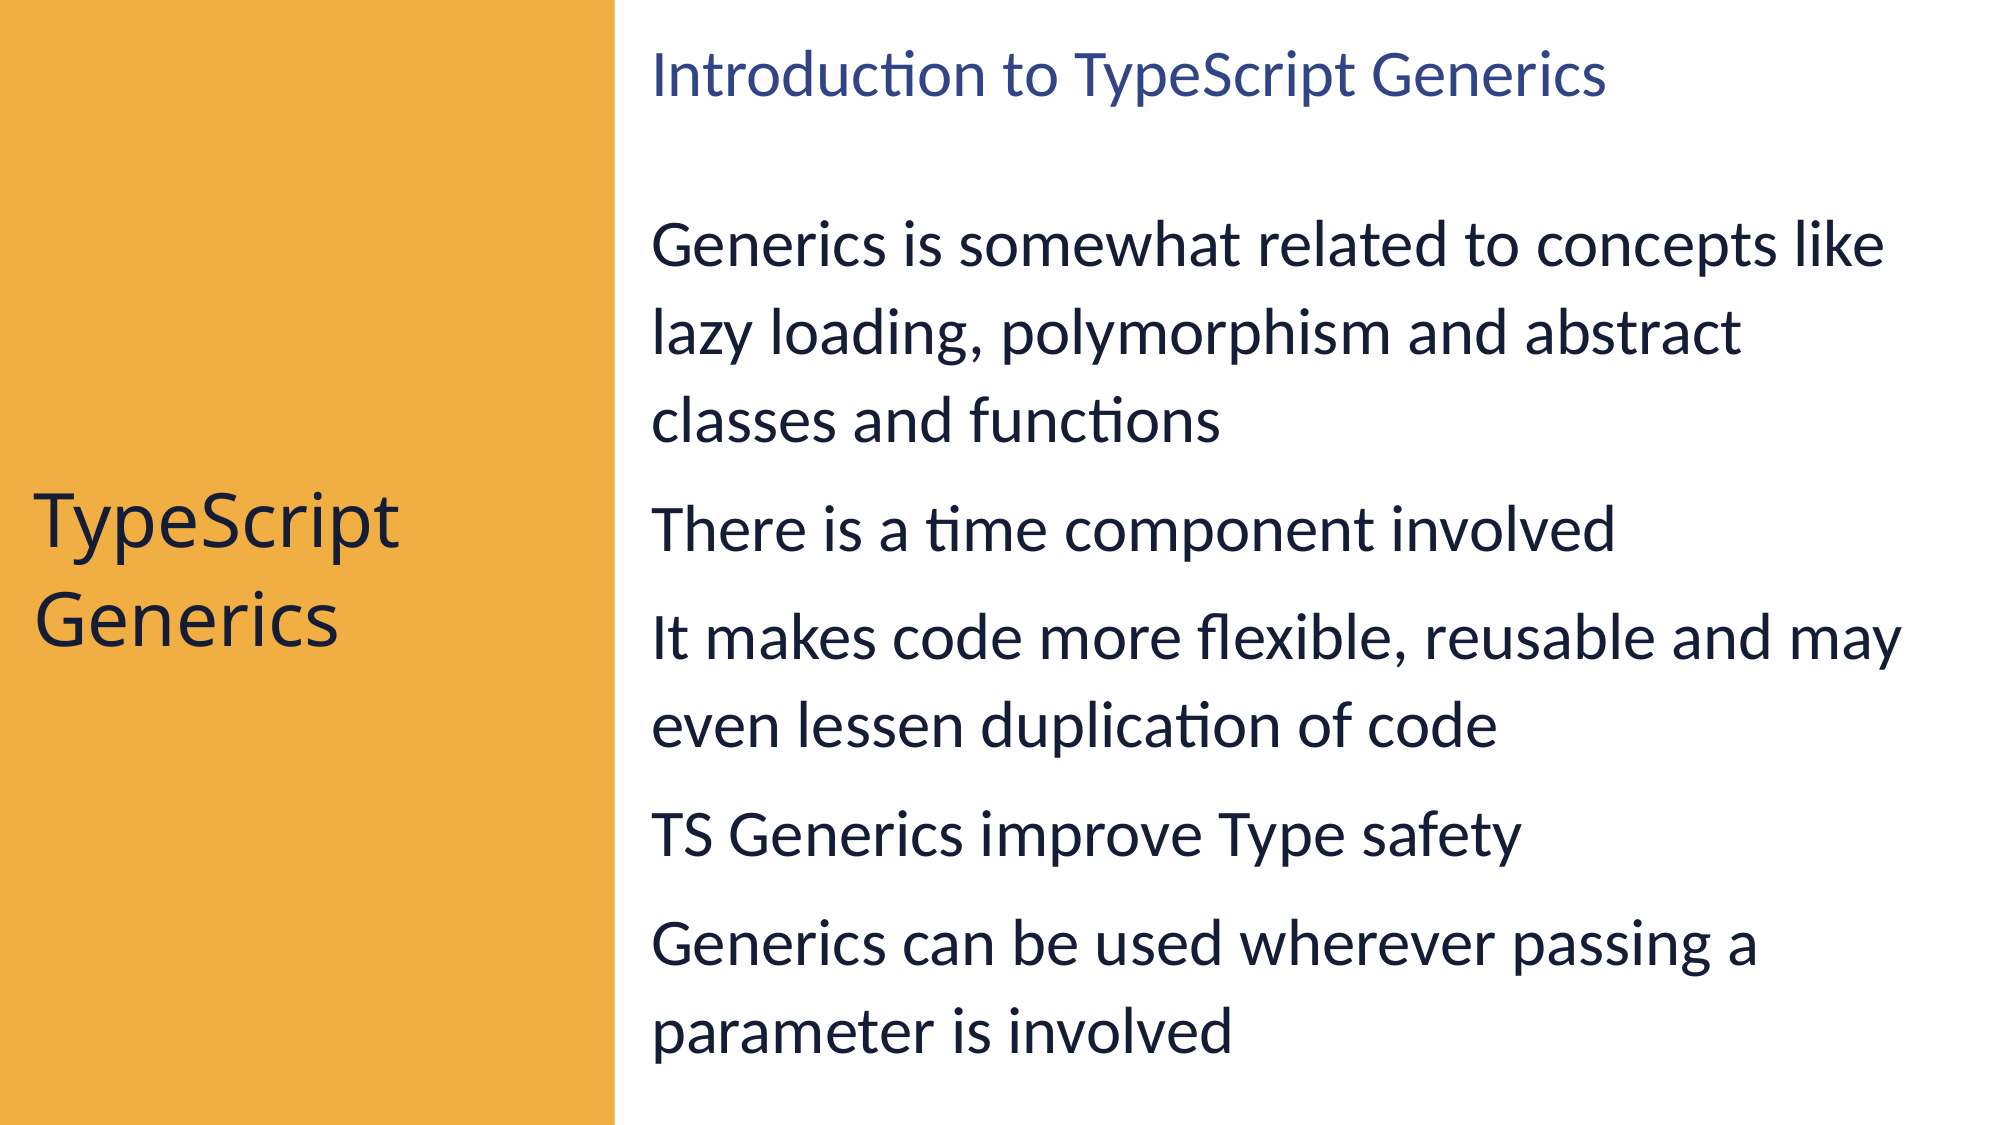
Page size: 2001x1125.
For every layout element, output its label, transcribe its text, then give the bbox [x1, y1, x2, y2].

list TypeScript Generics [33, 341, 559, 784]
list Generics is somewhat related to concepts like lazy loading, polymorphism and abstract classes and functions There is a time component involved It makes code more flexible, reusable and may even lessen duplication of code TS Generics improve Type safety Generics can be used wherever passing a parameter is involved [651, 191, 1911, 1007]
list Introduction to TypeScript Generics [651, 21, 1623, 115]
